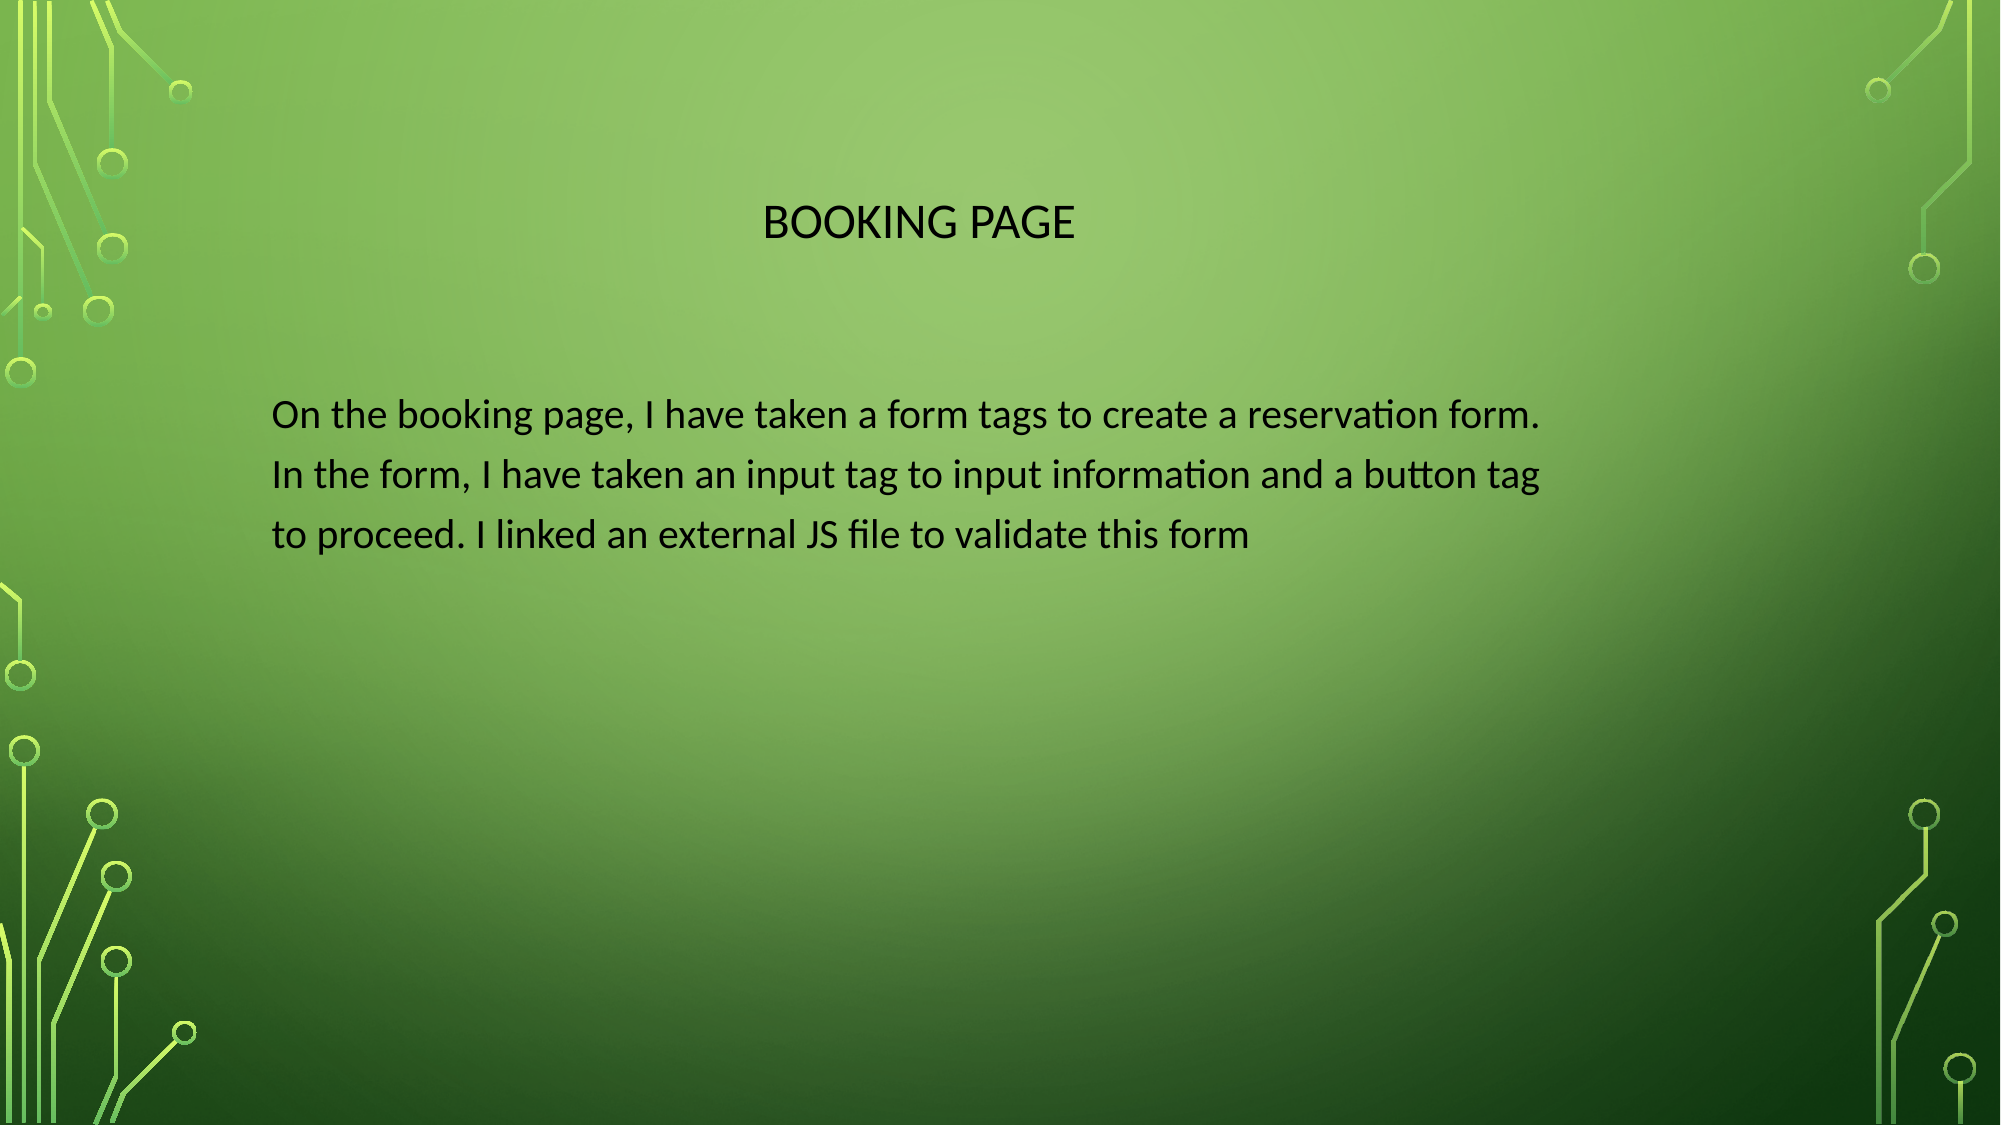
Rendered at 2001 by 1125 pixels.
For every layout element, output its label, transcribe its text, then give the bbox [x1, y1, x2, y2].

list On the booking page, I have taken a form tags to create a reservation form. In the form, I have taken an input tag to input information and a button tag to proceed. I linked an external JS file to validate this form [256, 369, 1572, 950]
title booking page [187, 101, 1813, 344]
